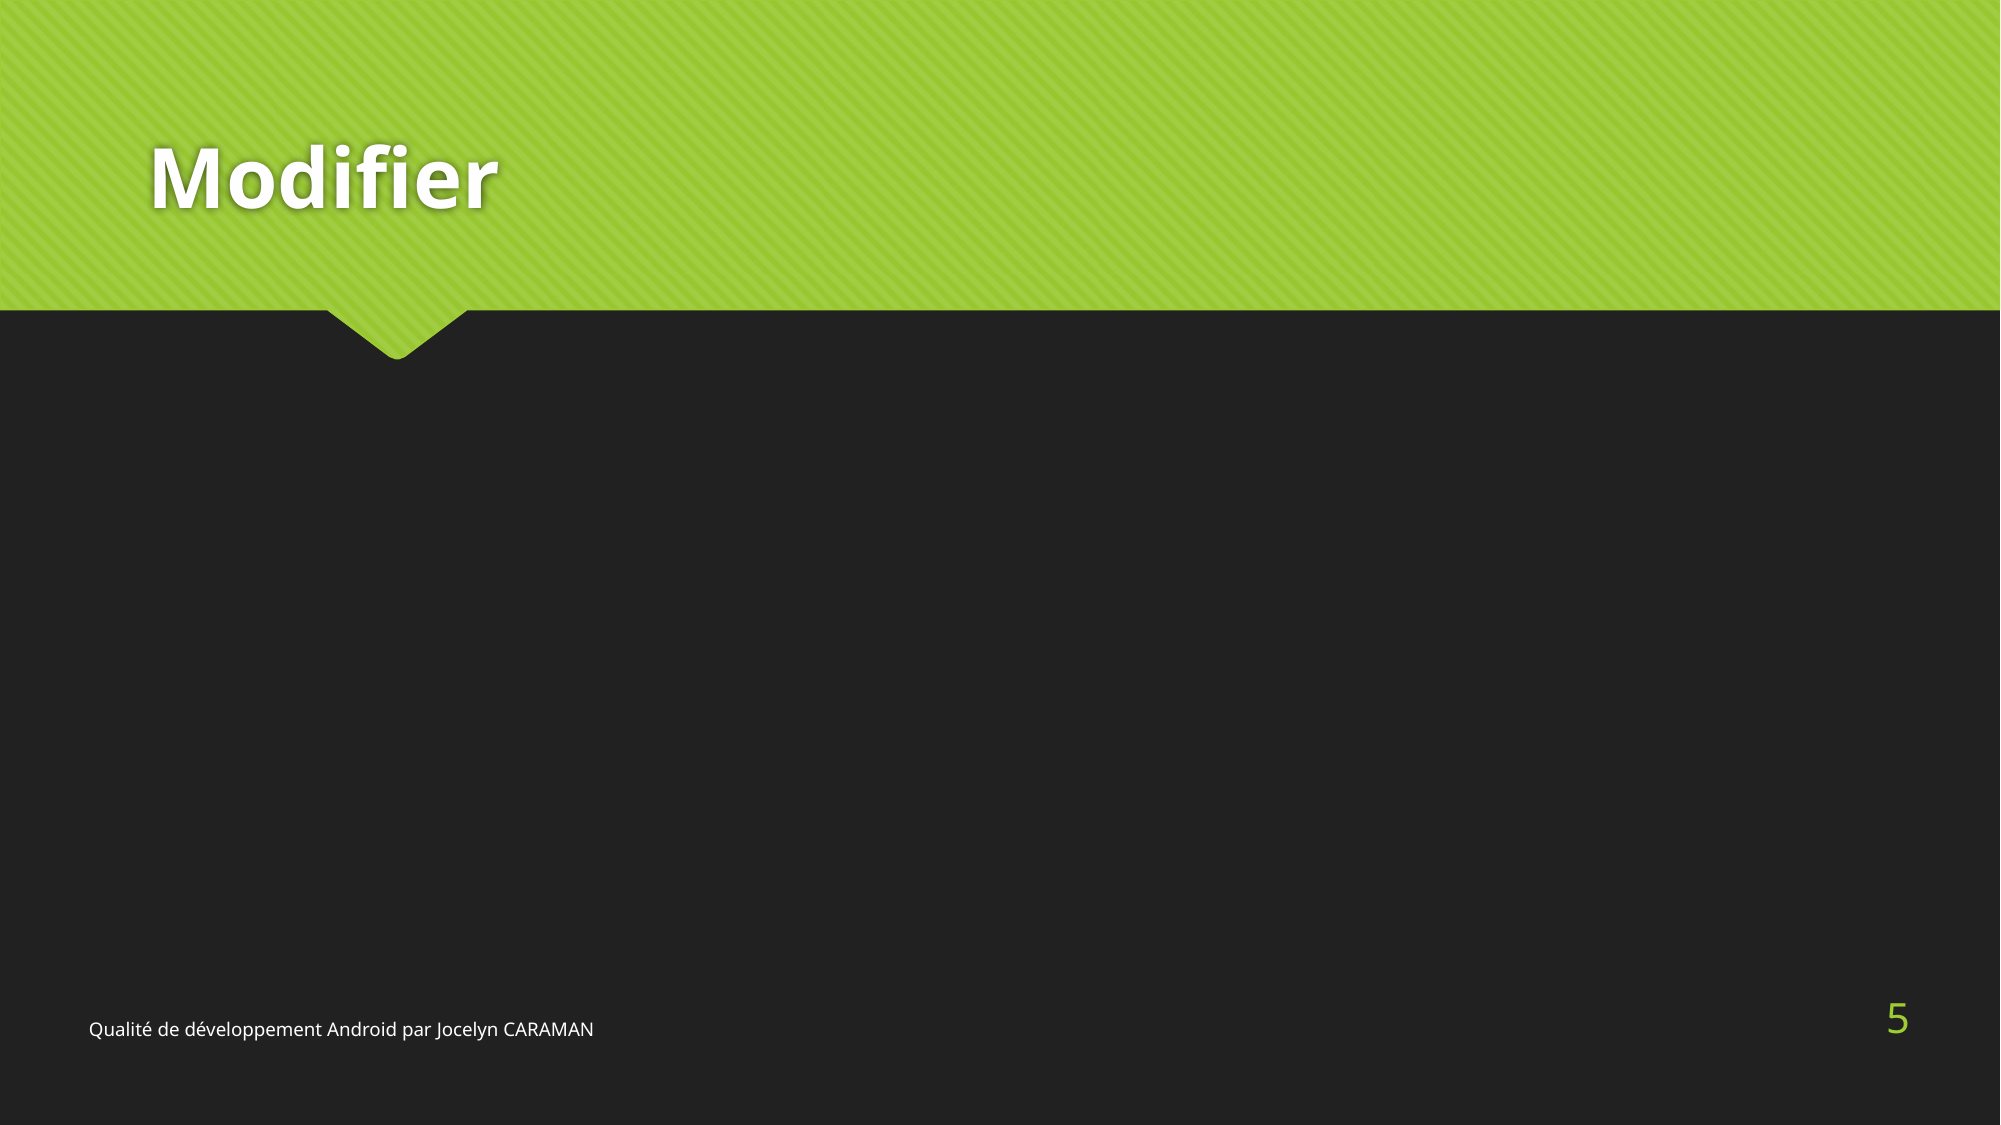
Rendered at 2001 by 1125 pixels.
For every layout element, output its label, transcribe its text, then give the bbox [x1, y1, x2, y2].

title Modifier [132, 73, 1868, 233]
slide_number 5 [1751, 970, 1926, 1051]
footer Qualité de développement Android par Jocelyn CARAMAN [74, 991, 1493, 1051]
